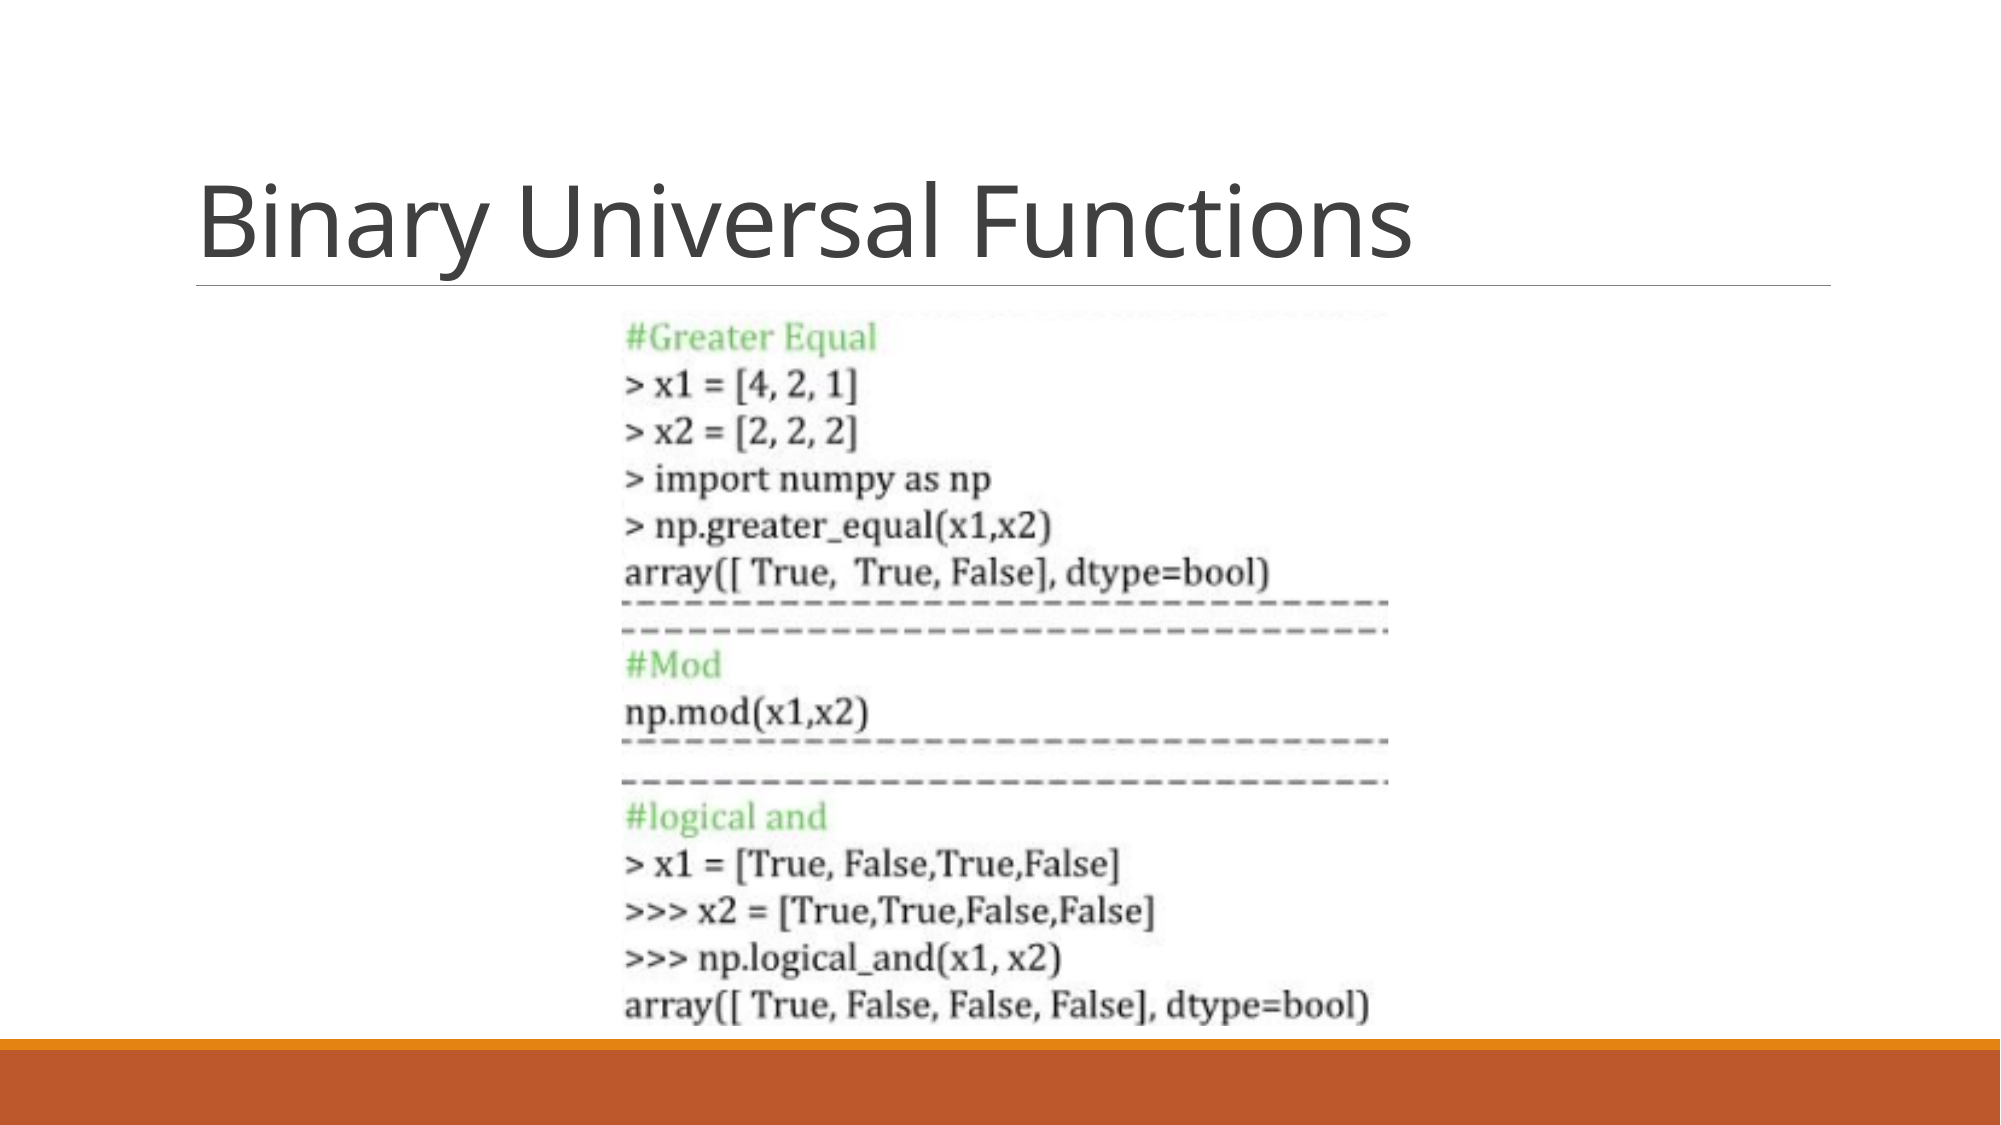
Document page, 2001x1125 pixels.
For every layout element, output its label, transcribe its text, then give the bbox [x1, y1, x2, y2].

title Binary Universal Functions [180, 47, 1830, 285]
picture [621, 309, 1389, 1026]
